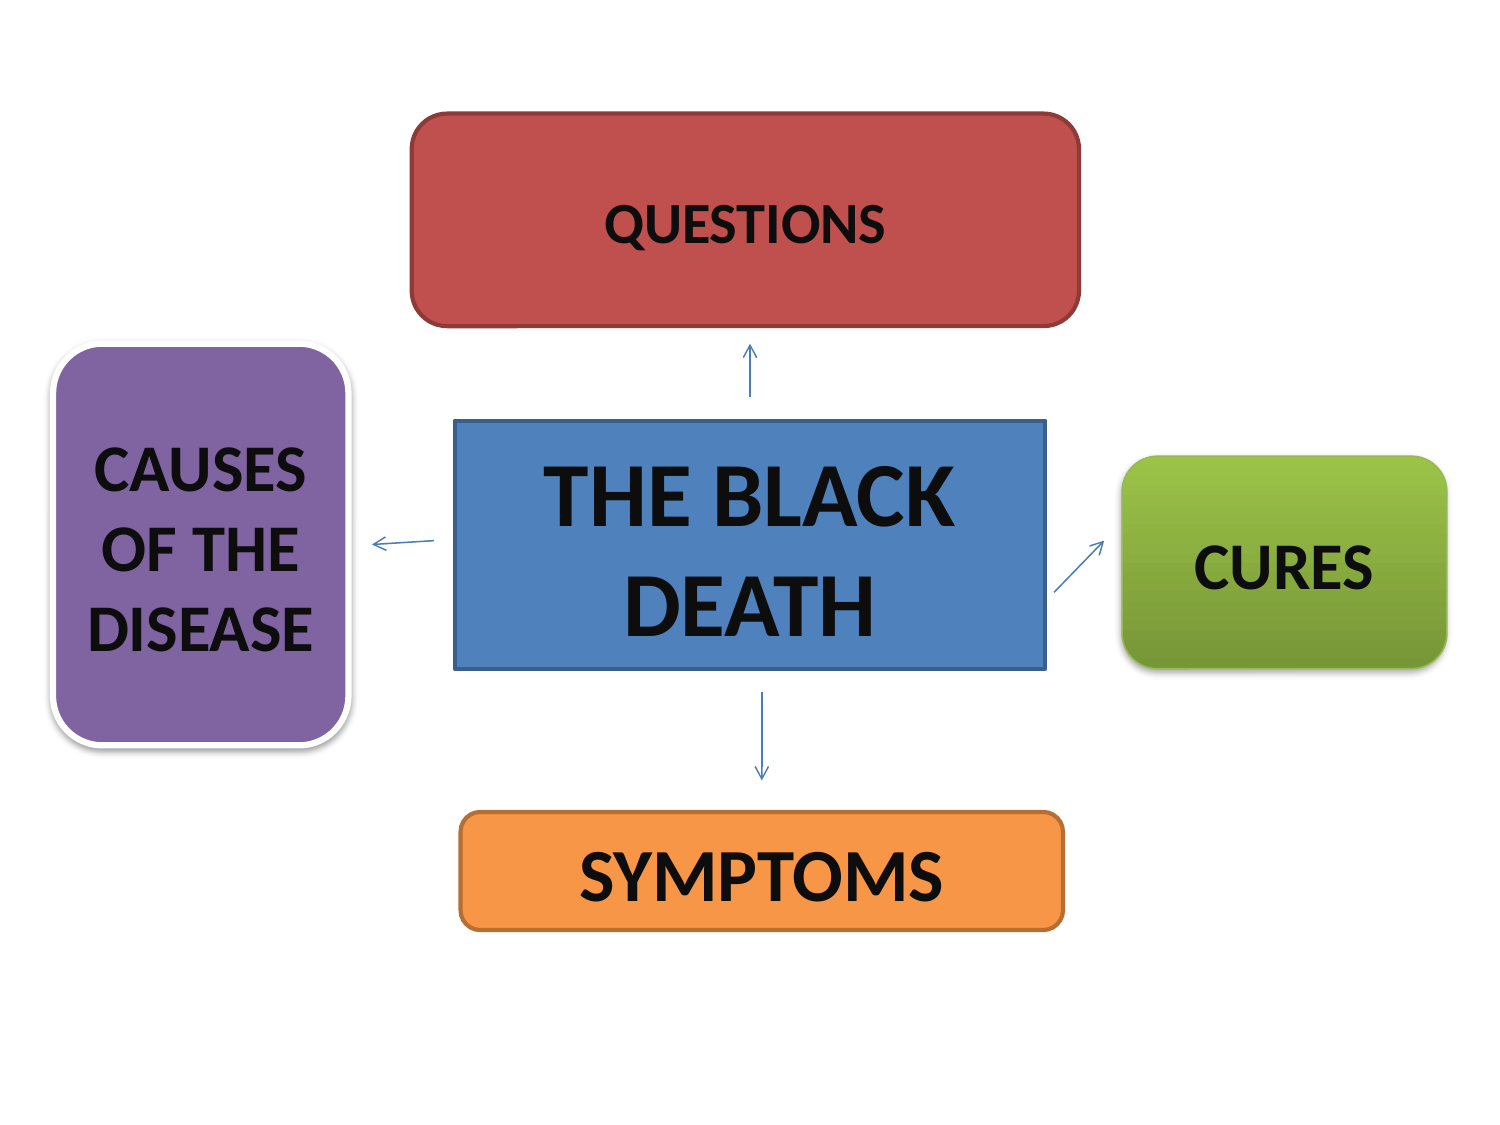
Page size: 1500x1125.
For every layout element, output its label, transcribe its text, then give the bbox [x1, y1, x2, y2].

text_box CURES [1121, 455, 1448, 670]
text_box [1053, 540, 1105, 593]
text_box CAUSES OF THE DISEASE [49, 340, 352, 749]
text_box THE BLACK DEATH [453, 419, 1047, 671]
text_box SYMPTOMS [458, 809, 1066, 933]
text_box QUESTIONS [409, 111, 1082, 329]
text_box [371, 540, 435, 545]
